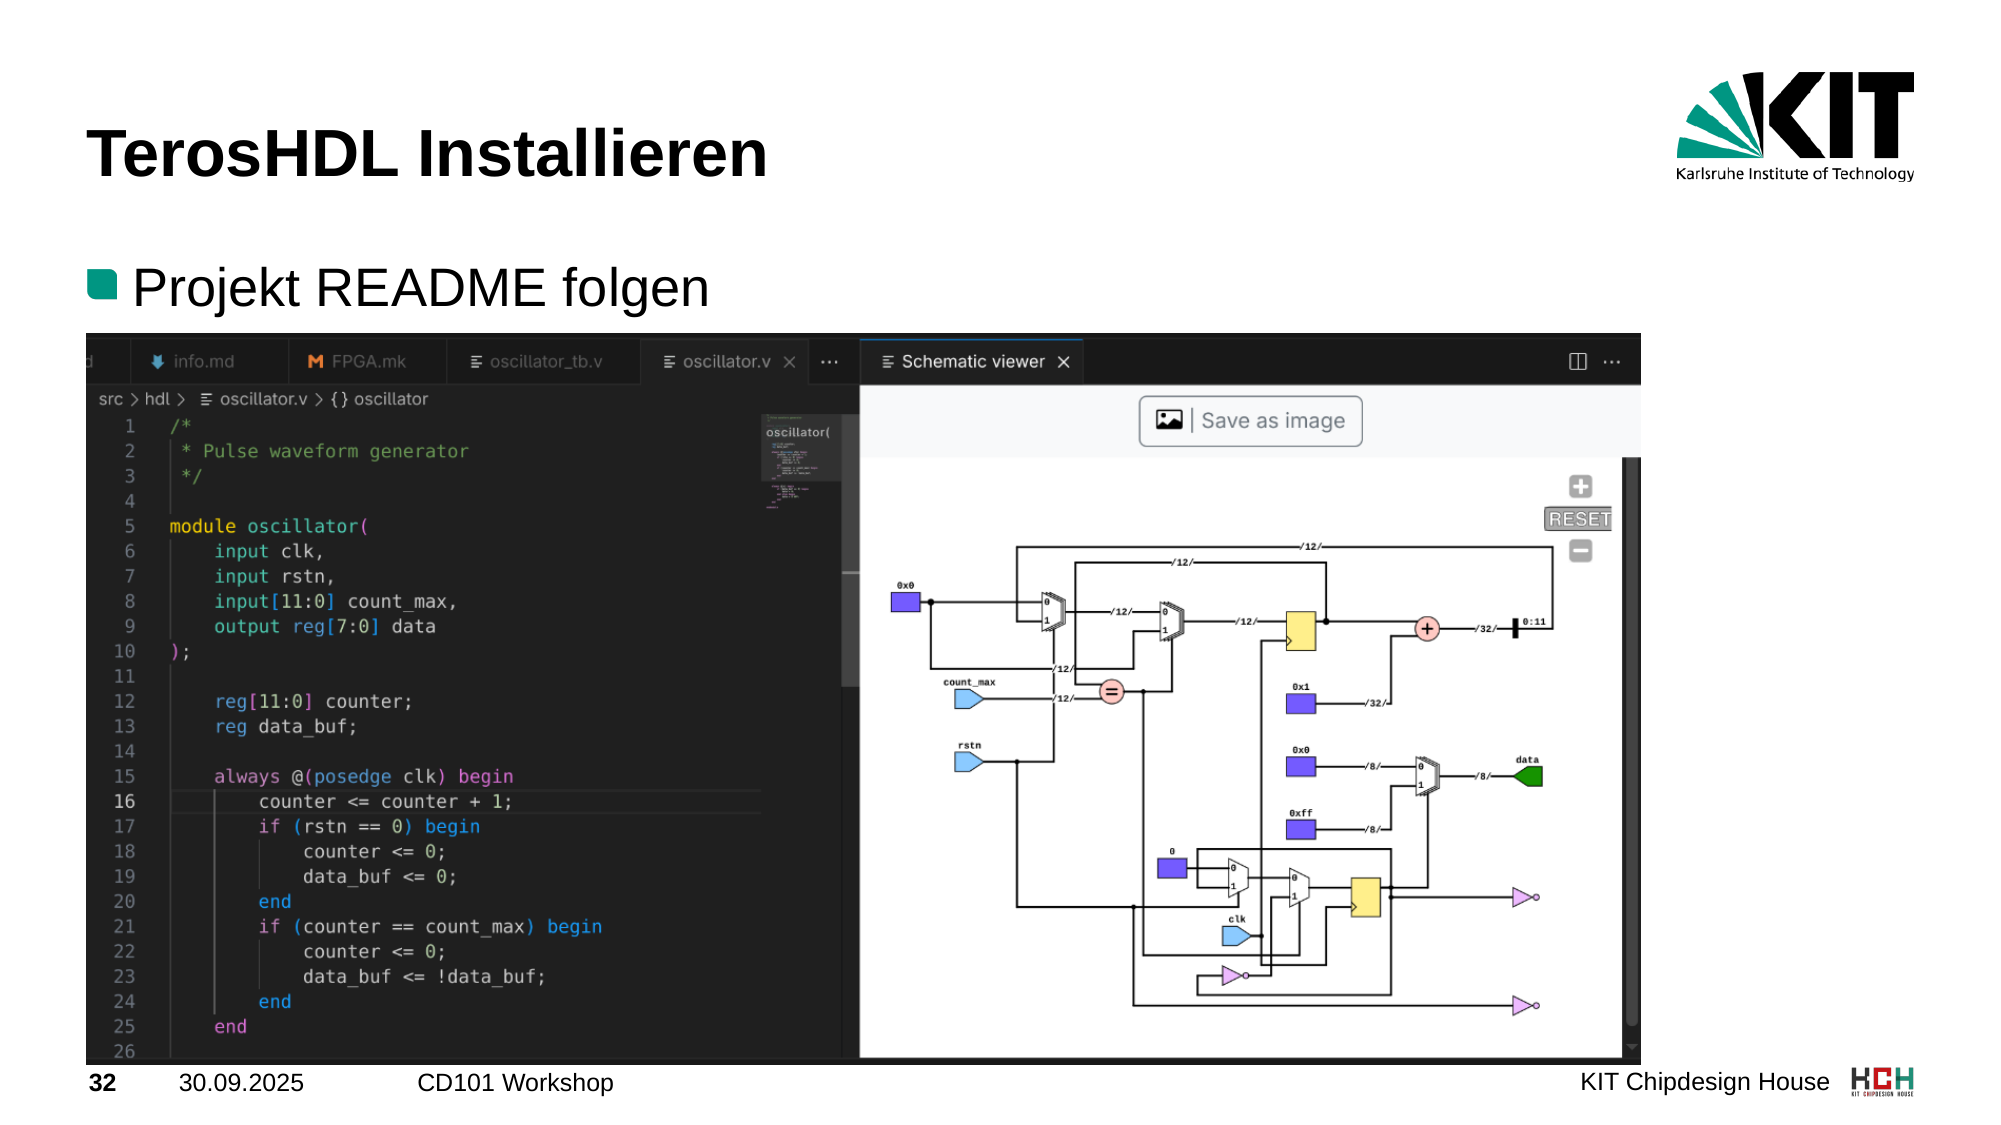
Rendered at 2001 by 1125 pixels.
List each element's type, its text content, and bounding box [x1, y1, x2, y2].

title TerosHDL Installieren [86, 64, 1589, 191]
picture [86, 333, 1641, 1065]
list Projekt README folgen [87, 259, 1913, 996]
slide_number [178, 1065, 404, 1125]
picture [1851, 1067, 1914, 1097]
picture [1677, 72, 1914, 182]
slide_number 32 [88, 1065, 161, 1125]
footer CD101 Workshop [417, 1065, 1275, 1125]
picture [87, 269, 117, 303]
